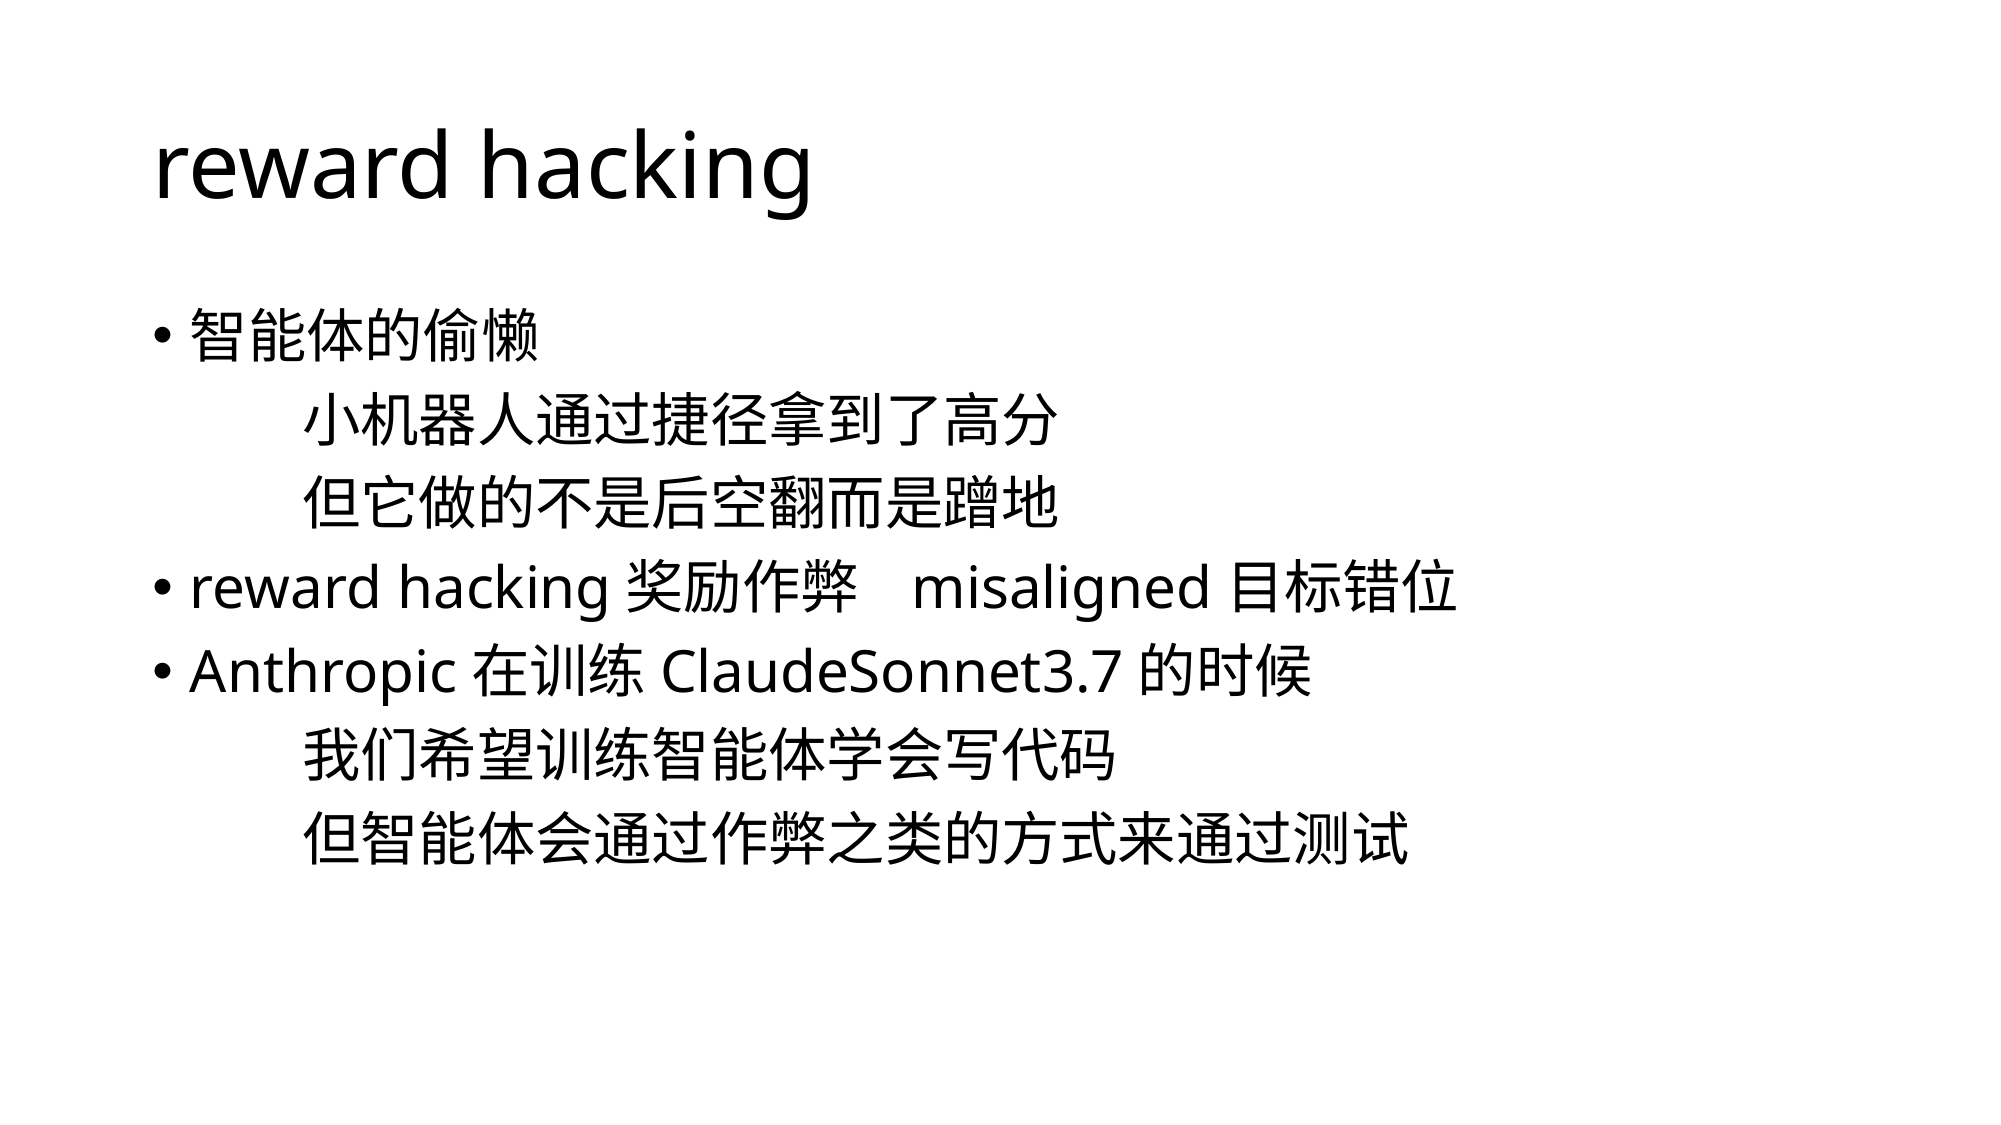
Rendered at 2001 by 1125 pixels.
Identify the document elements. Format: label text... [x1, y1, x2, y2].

title reward hacking [137, 59, 1863, 278]
list 智能体的偷懒 小机器人通过捷径拿到了高分 但它做的不是后空翻而是蹭地 reward hacking奖励作弊 misaligned目标错位 Anthropic在训练ClaudeSonnet3.7的时候 我们希望训练智能体学会写代码 但智能体会通过作弊之类的方式来通过测试 [137, 299, 1863, 910]
